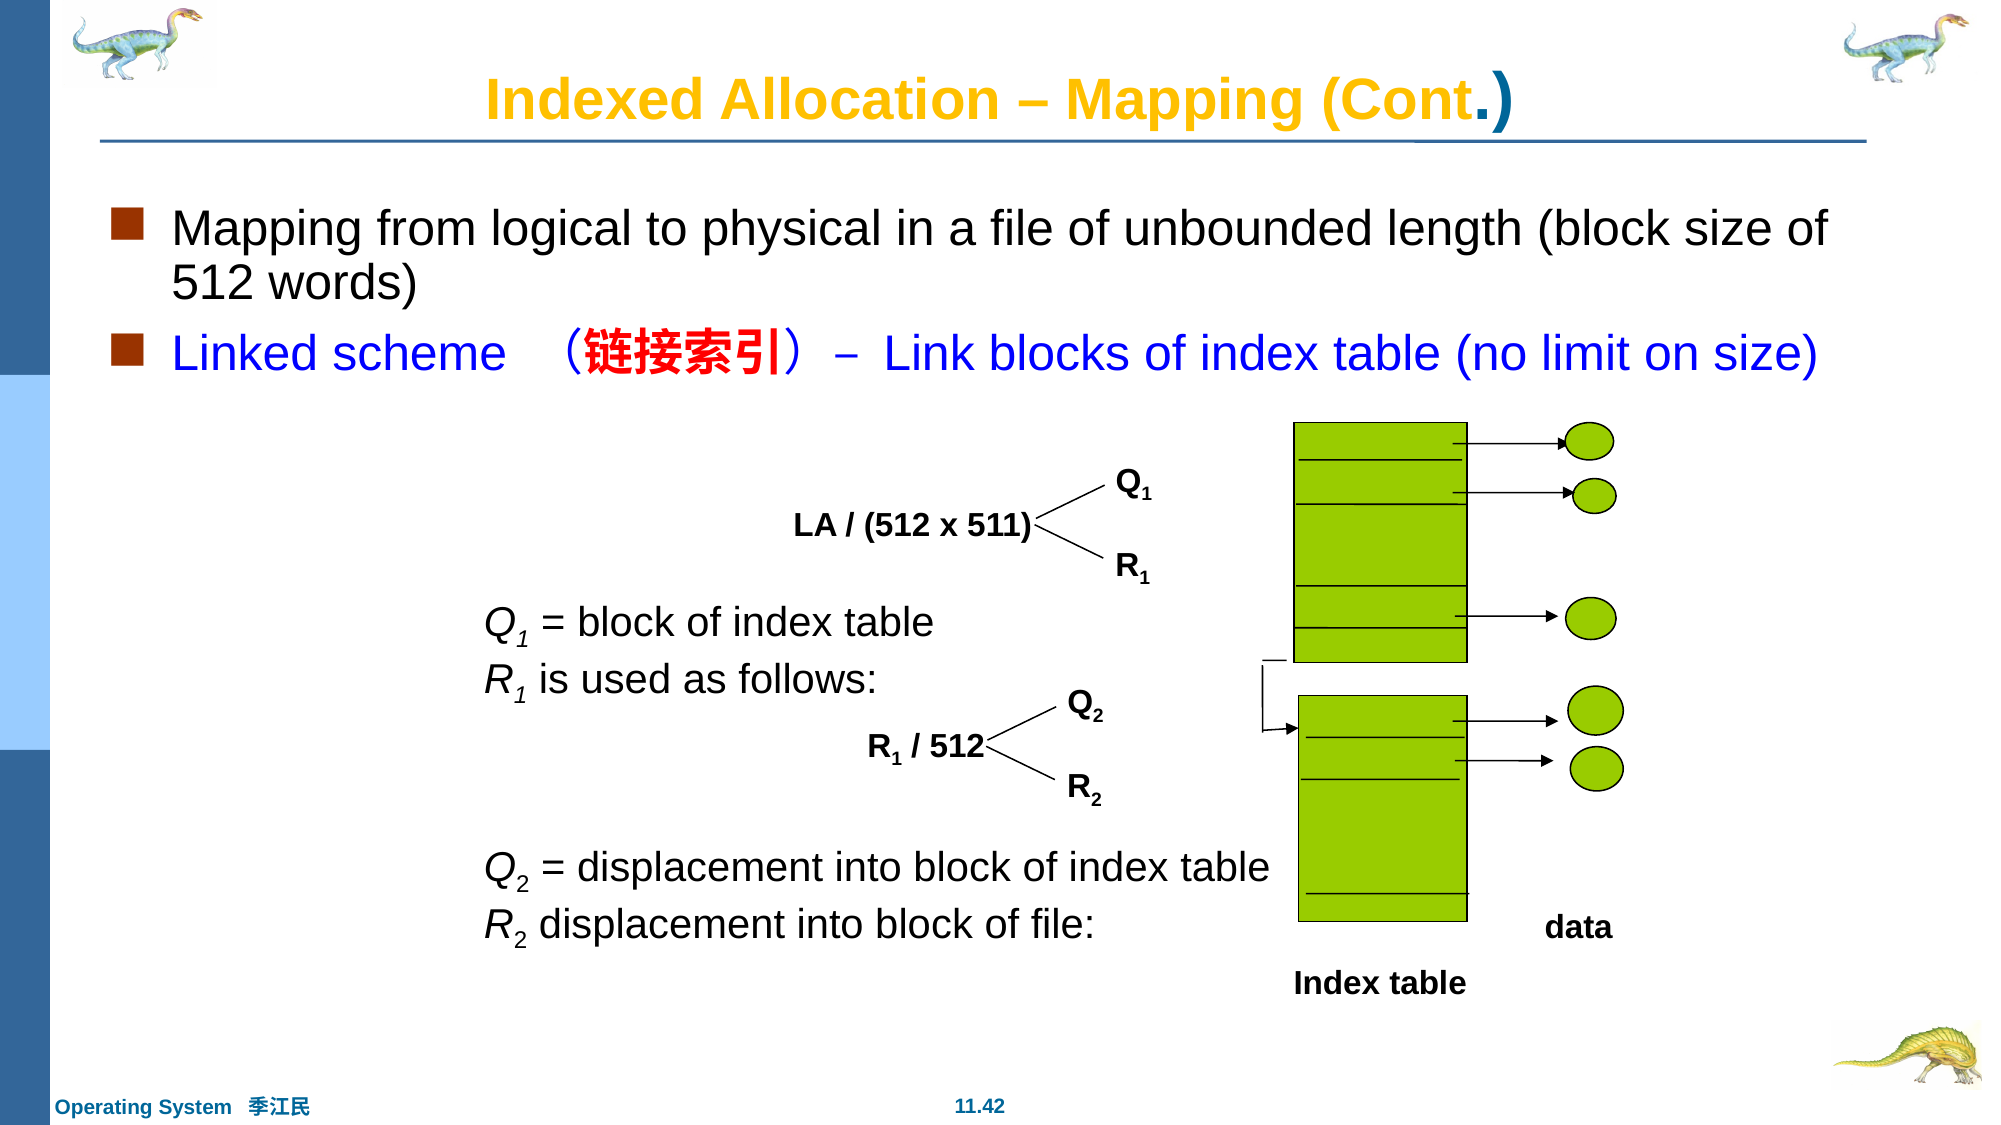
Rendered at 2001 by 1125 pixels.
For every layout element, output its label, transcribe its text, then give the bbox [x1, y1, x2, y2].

text_box R1 / 512 [852, 716, 1001, 777]
title Indexed Allocation – Mapping (Cont.) [99, 45, 1900, 141]
text_box Q2 [1052, 673, 1119, 734]
text_box Q2 = displacement into block of index table R2 displacement into block of file: [412, 832, 1257, 954]
list Mapping from logical to physical in a file of unbounded length (block size of 512 words) Linked scheme （链接索引）– Link blocks of index table (no limit on size) [99, 194, 1900, 938]
picture [62, 0, 217, 88]
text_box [1262, 422, 1629, 1010]
picture [1837, 12, 1988, 94]
picture [1831, 1020, 1982, 1090]
text_box R1 [1100, 535, 1166, 587]
text_box R2 [1052, 757, 1117, 818]
text_box LA / (512 x 511) [778, 495, 1048, 551]
text_box Q1 = block of index table R1 is used as follows: [412, 587, 1257, 709]
text_box Q1 [1100, 451, 1167, 512]
